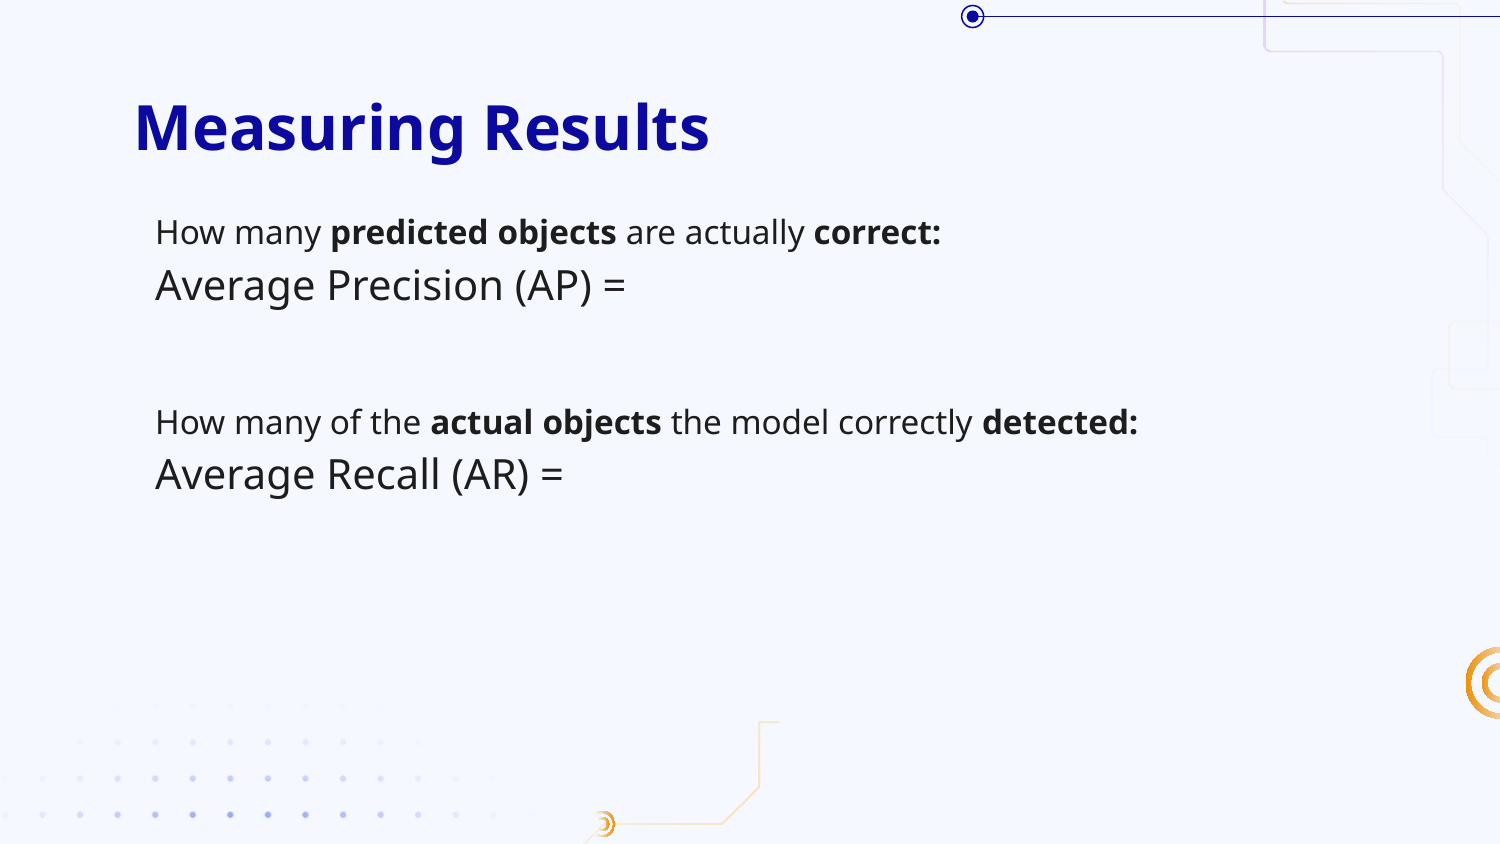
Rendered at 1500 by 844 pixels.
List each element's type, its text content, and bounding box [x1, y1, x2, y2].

title Measuring Results [118, 72, 1382, 167]
picture [0, 654, 561, 844]
